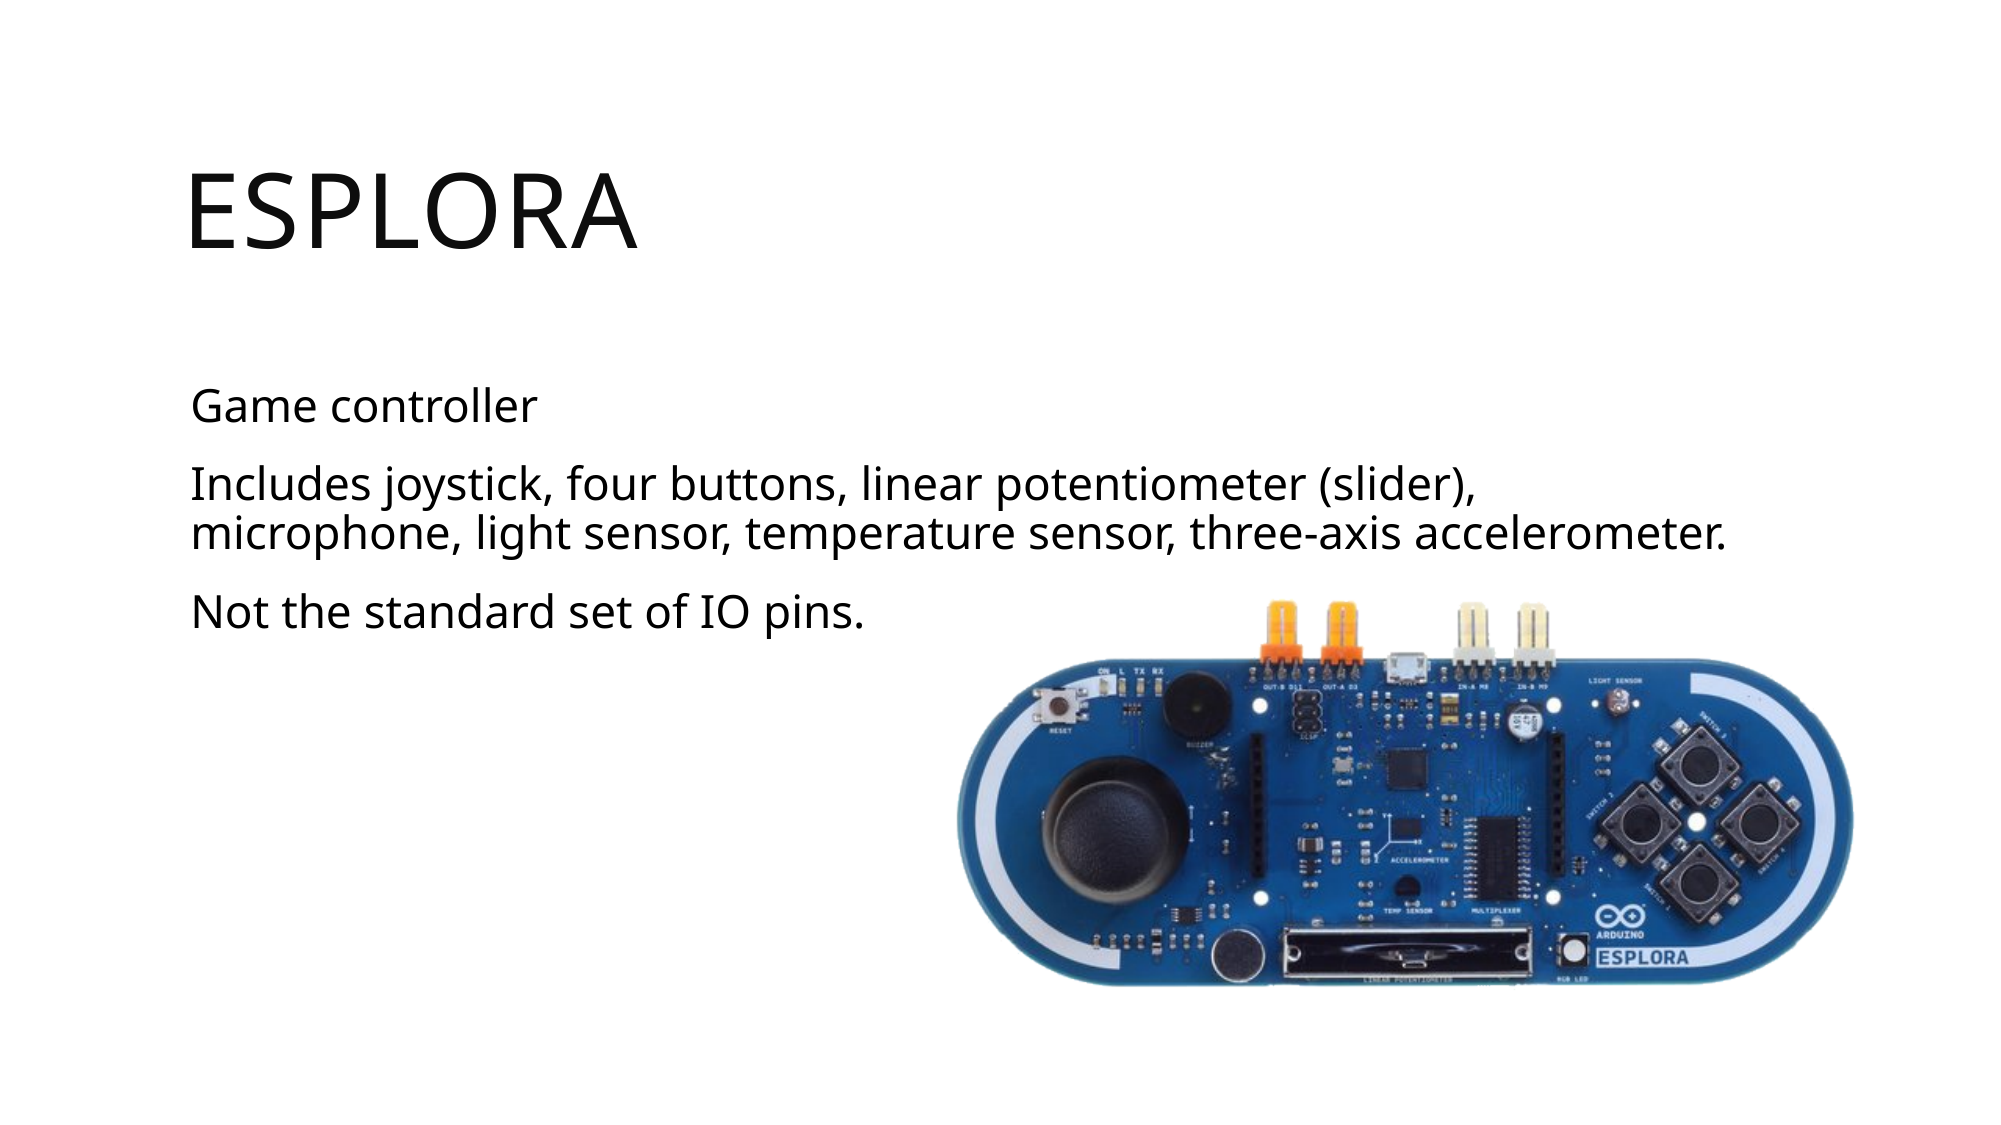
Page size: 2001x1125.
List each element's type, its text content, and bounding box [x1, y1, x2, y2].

list Game controller Includes joystick, four buttons, linear potentiometer (slider), microphone, light sensor, temperature sensor, three-axis accelerometer. Not the standard set of IO pins. [168, 375, 1763, 1035]
title Esplora [168, 96, 1763, 342]
picture [924, 594, 1863, 1014]
